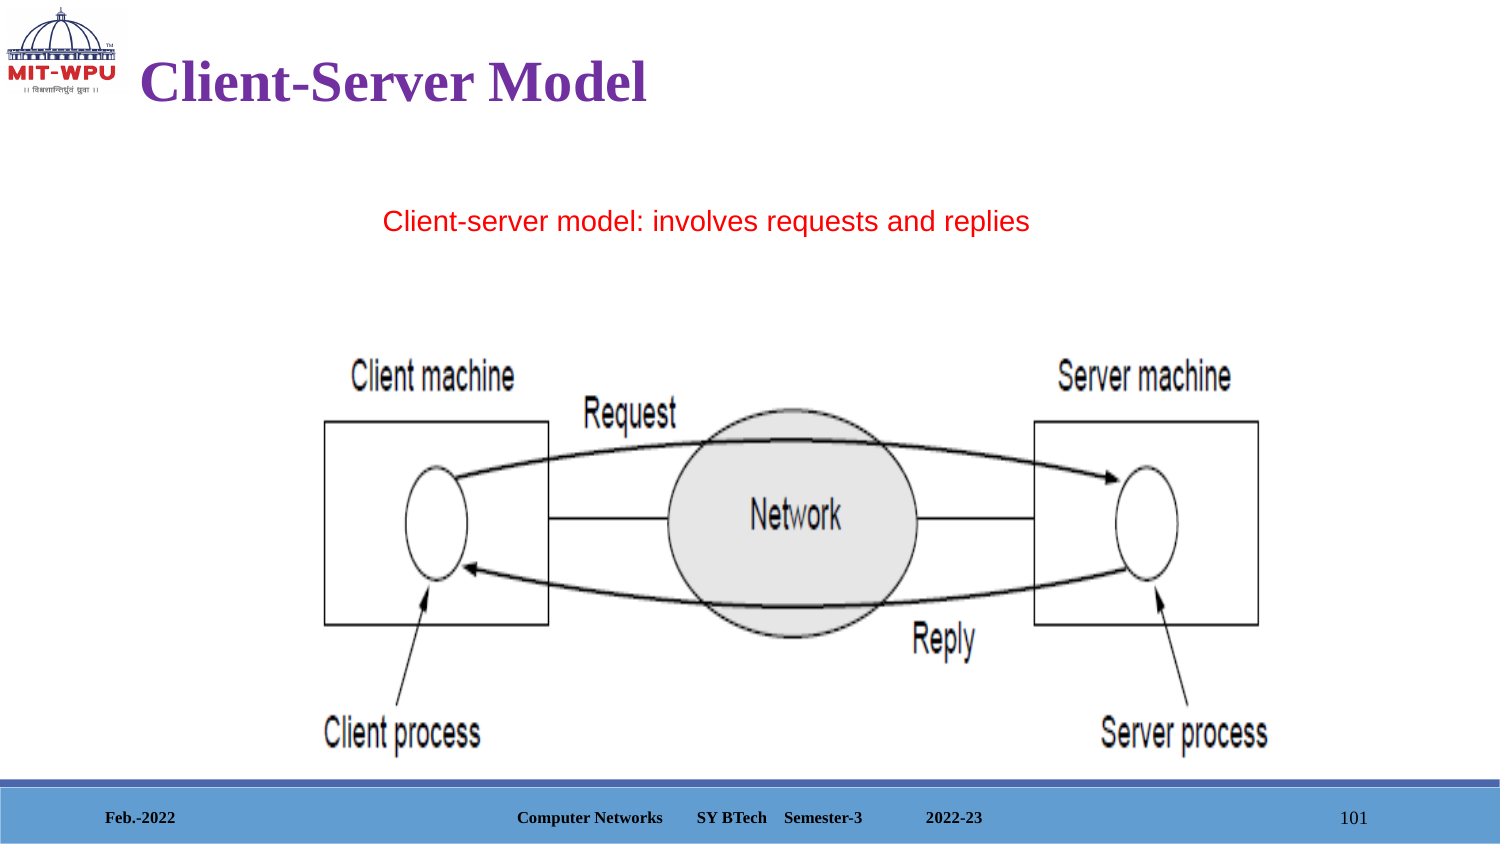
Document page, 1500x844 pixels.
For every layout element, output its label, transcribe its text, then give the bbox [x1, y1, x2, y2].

picture [6, 7, 129, 95]
picture [301, 295, 1289, 778]
text_box Client-Server Model [128, 37, 1383, 178]
text_box Client-server model: involves requests and replies [367, 194, 1047, 245]
slide_number Feb.-2022 [93, 794, 432, 840]
footer Computer Networks SY BTech Semester-3 2022-23 [453, 794, 1047, 840]
slide_number ‹#› [1218, 794, 1380, 840]
